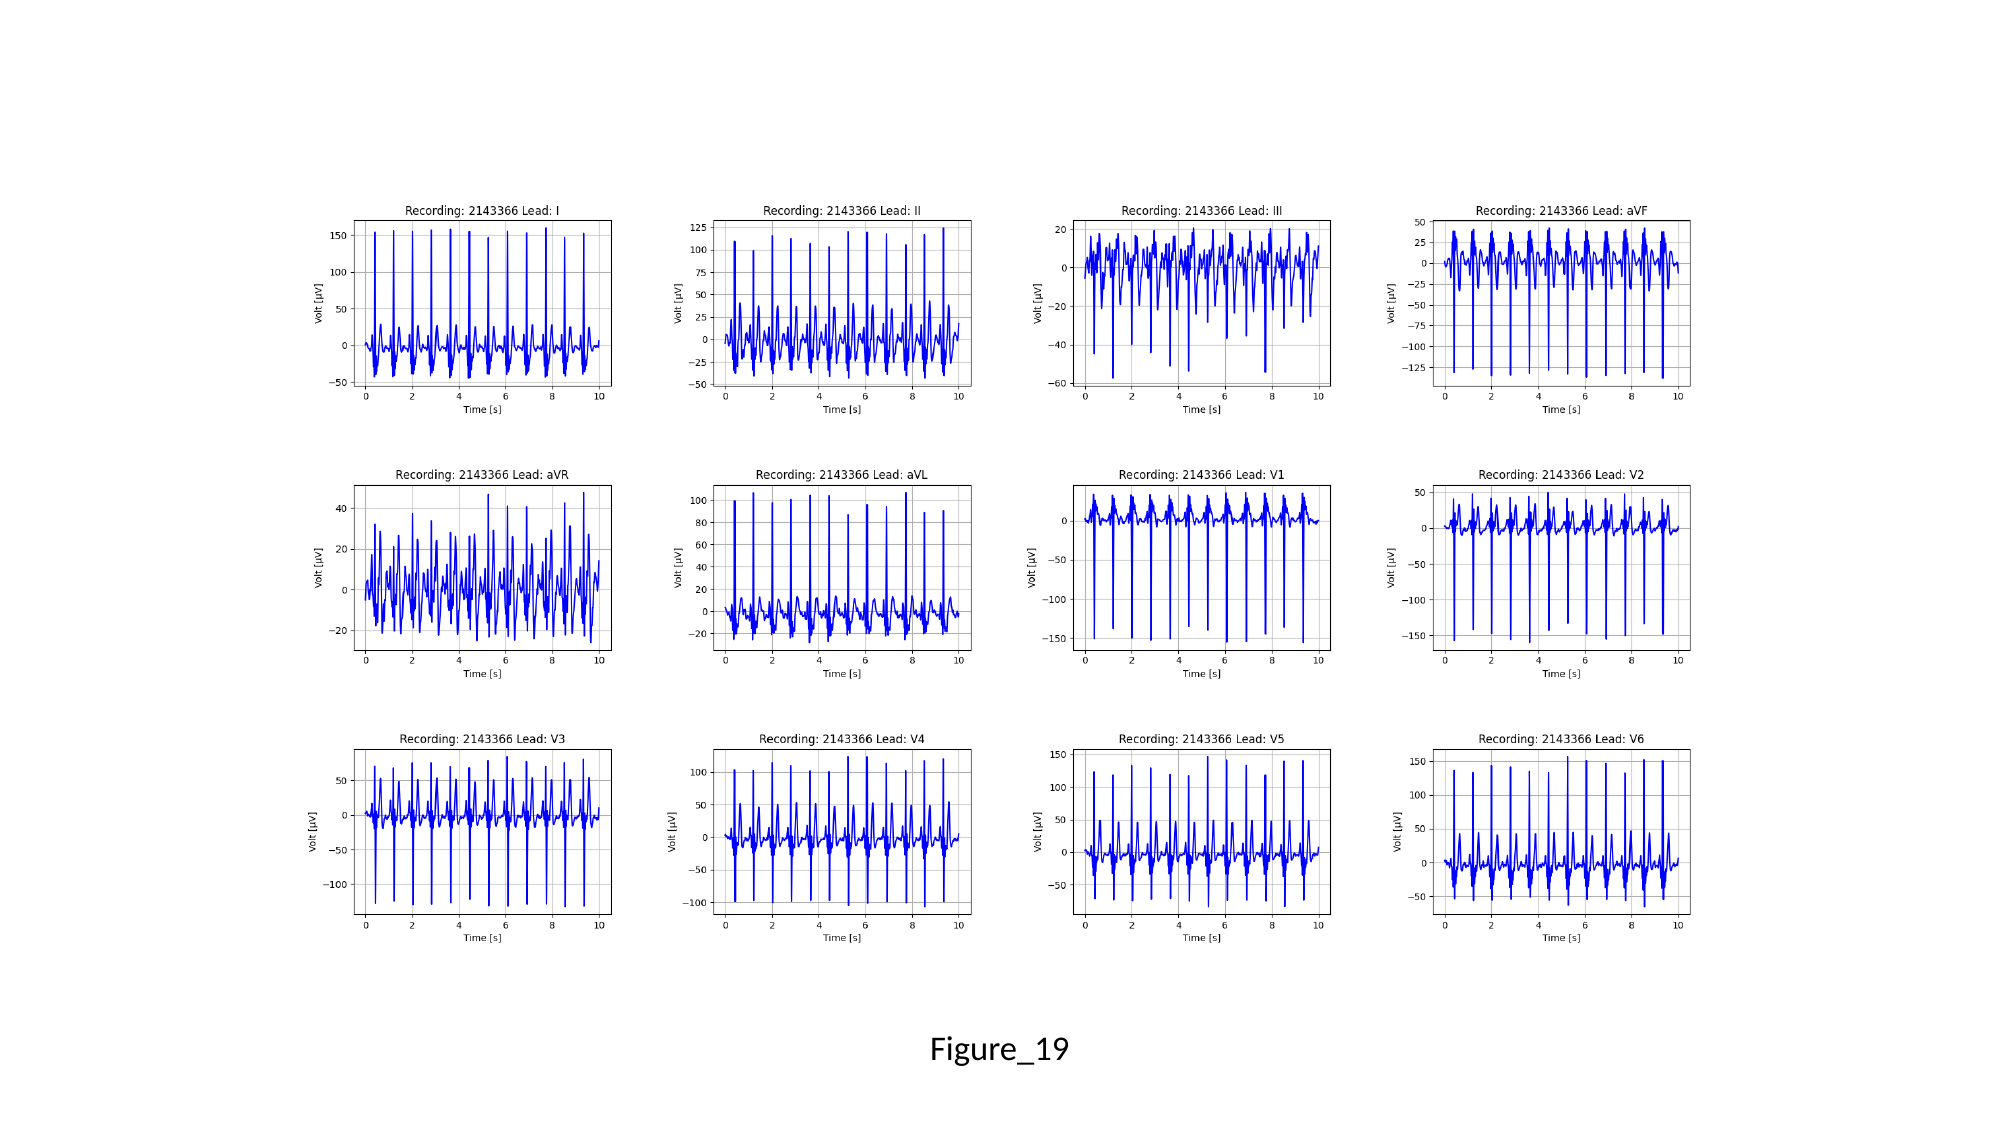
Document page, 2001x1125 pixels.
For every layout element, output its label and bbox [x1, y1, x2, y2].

text_box [138, 112, 1862, 1075]
